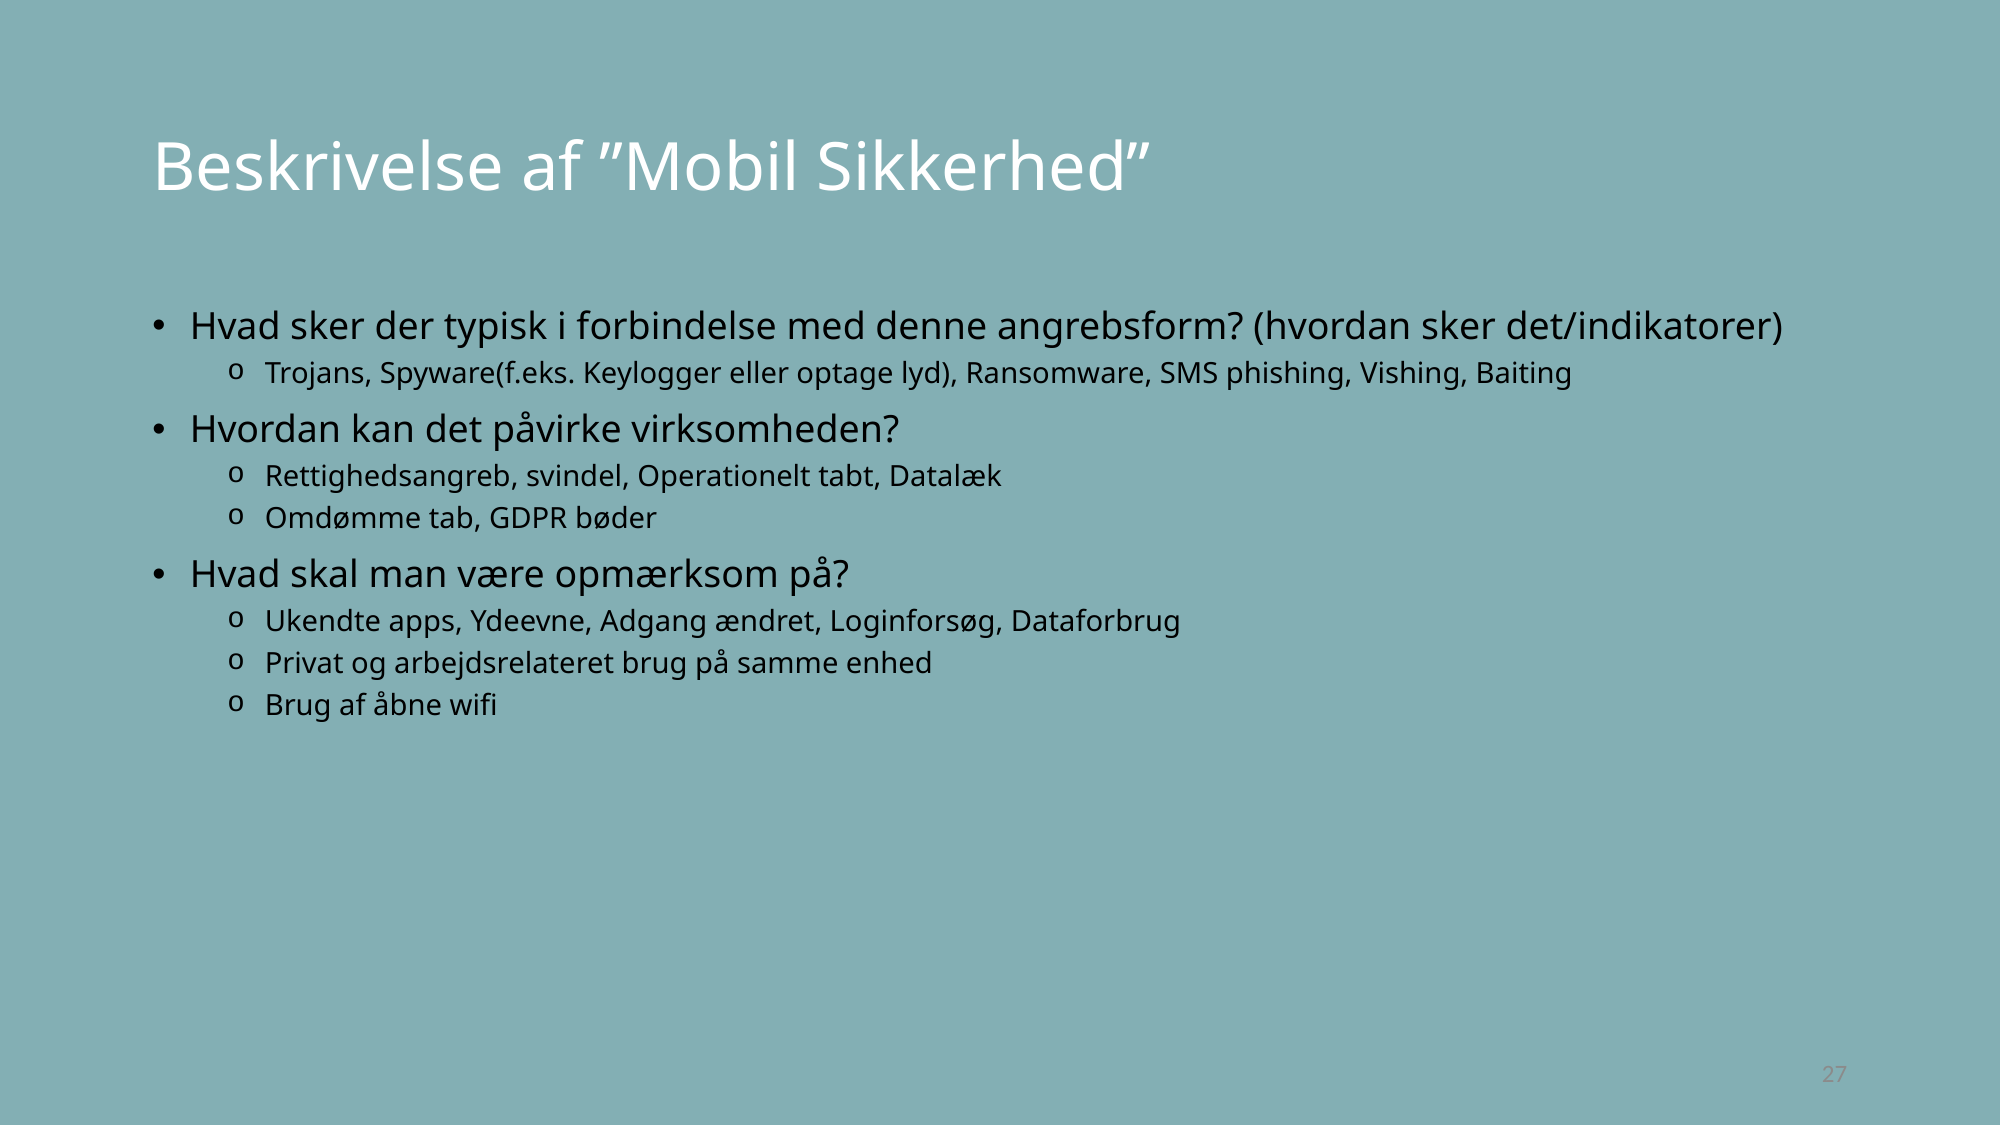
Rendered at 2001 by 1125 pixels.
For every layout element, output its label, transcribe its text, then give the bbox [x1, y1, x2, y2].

list Hvad sker der typisk i forbindelse med denne angrebsform? (hvordan sker det/indikatorer) Trojans, Spyware(f.eks. Keylogger eller optage lyd), Ransomware, SMS phishing, Vishing, Baiting Hvordan kan det påvirke virksomheden? Rettighedsangreb, svindel, Operationelt tabt, Datalæk Omdømme tab, GDPR bøder Hvad skal man være opmærksom på? Ukendte apps, Ydeevne, Adgang ændret, Loginforsøg, Dataforbrug Privat og arbejdsrelateret brug på samme enhed Brug af åbne wifi [137, 299, 1863, 1014]
title Beskrivelse af ”Mobil Sikkerhed” [137, 59, 1863, 278]
slide_number 27 [1412, 1042, 1863, 1103]
